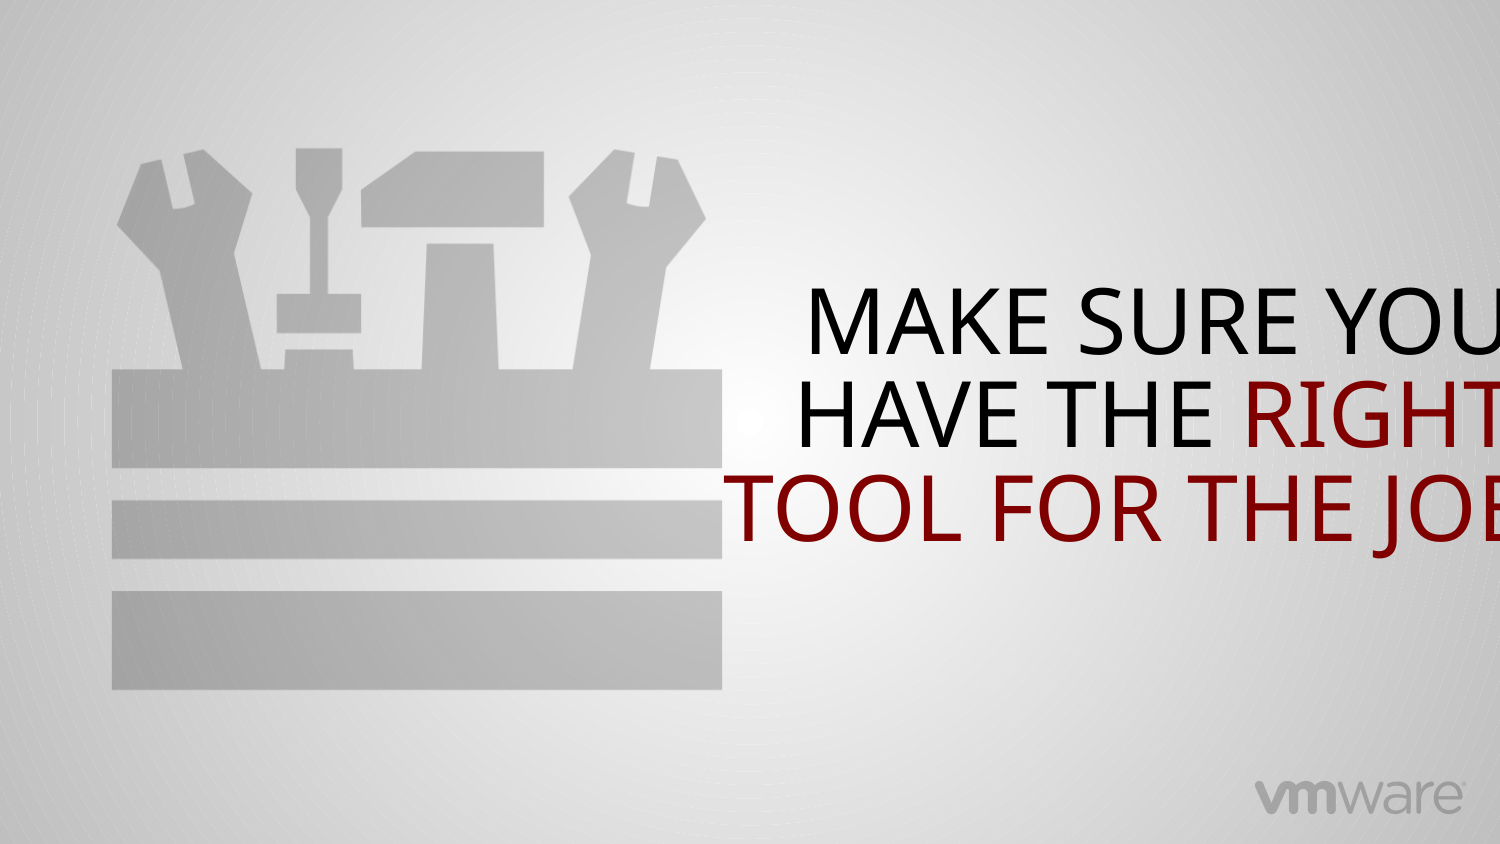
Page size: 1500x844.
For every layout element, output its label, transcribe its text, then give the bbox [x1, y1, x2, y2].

text_box MAKE SURE YOU HAVE THE RIGHT TOOL FOR THE JOB [779, 272, 1500, 567]
picture [61, 113, 773, 730]
